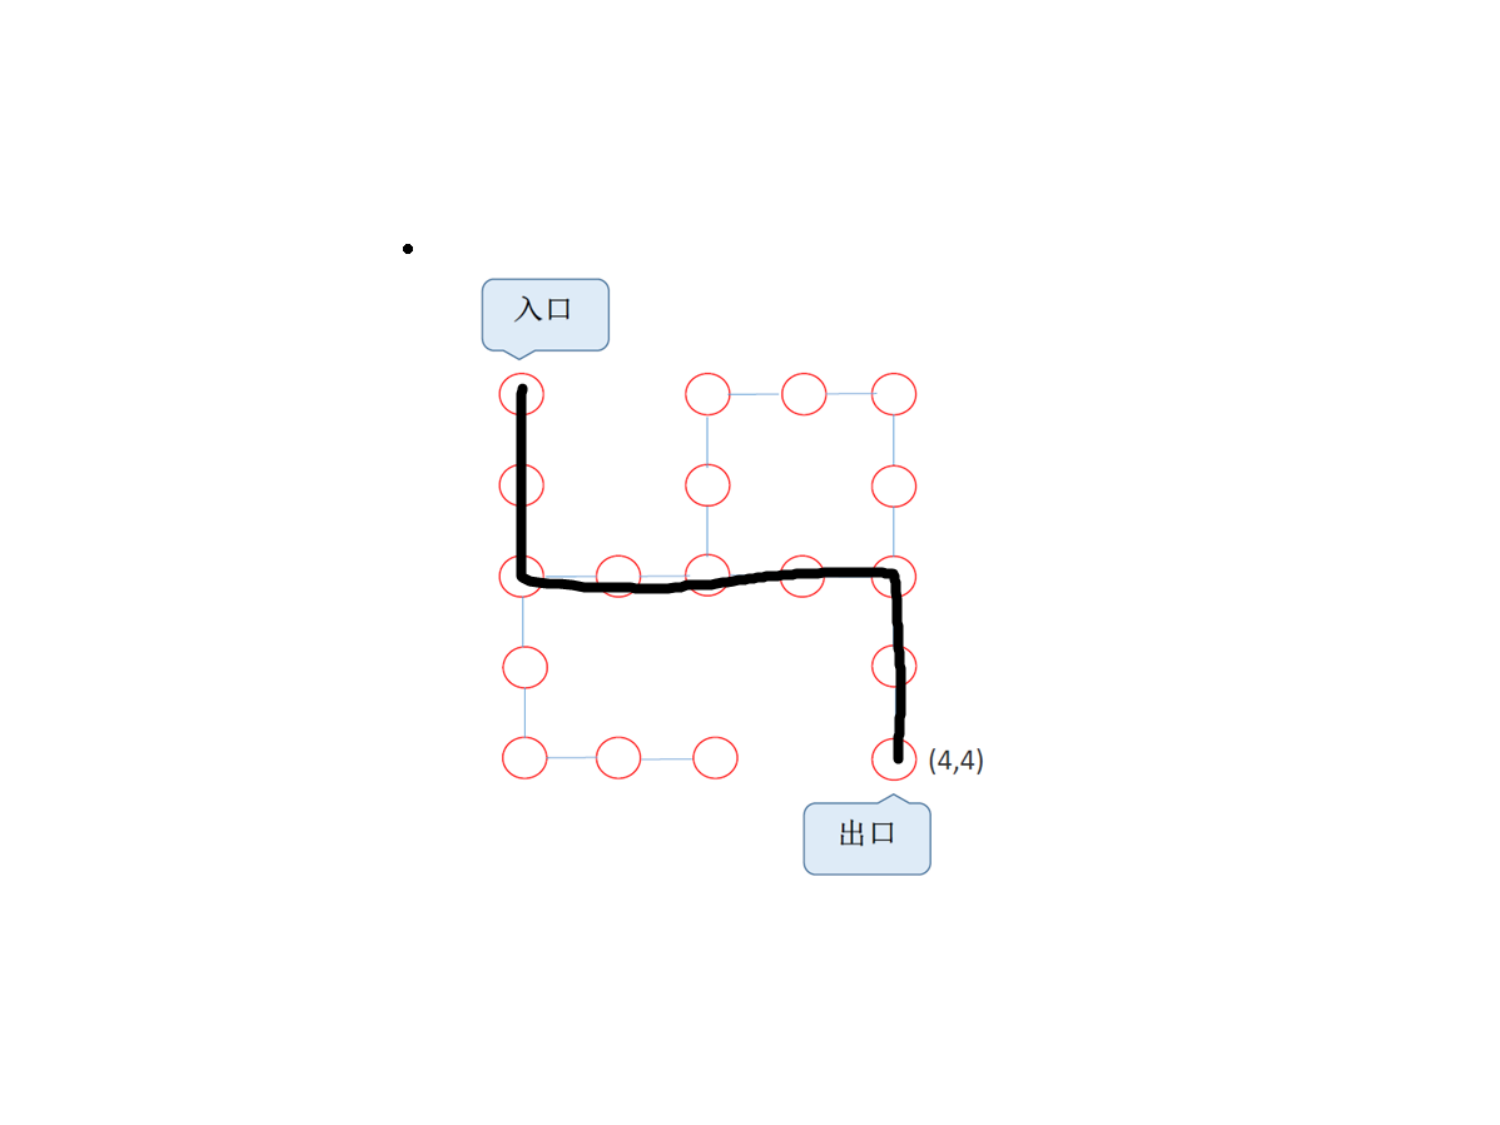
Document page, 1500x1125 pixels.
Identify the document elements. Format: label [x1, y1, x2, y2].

picture [388, 218, 1112, 906]
